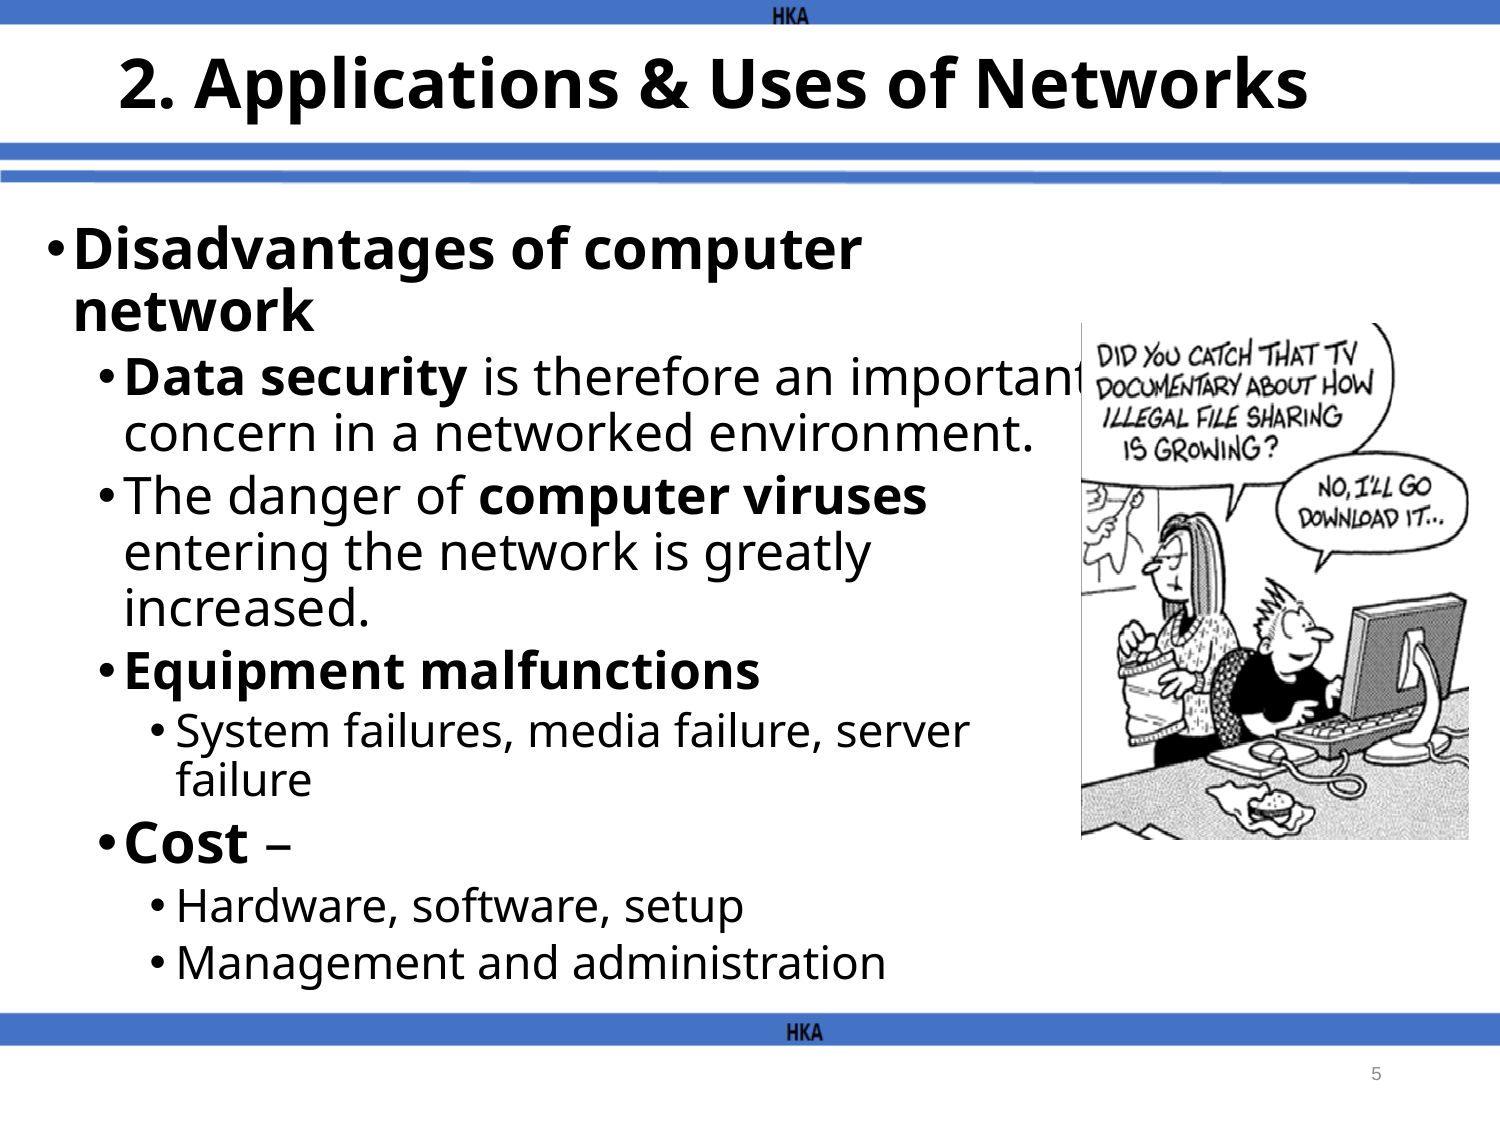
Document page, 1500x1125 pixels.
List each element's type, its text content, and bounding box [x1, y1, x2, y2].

title 2. Applications & Uses of Networks [103, 31, 1397, 142]
slide_number 5 [1059, 1042, 1397, 1103]
picture [0, 0, 1500, 1125]
list Disadvantages of computer network Data security is therefore an important concern in a networked environment. The danger of computer viruses entering the network is greatly increased. Equipment malfunctions System failures, media failure, server failure Cost – Hardware, software, setup Management and administration [31, 212, 1113, 1000]
